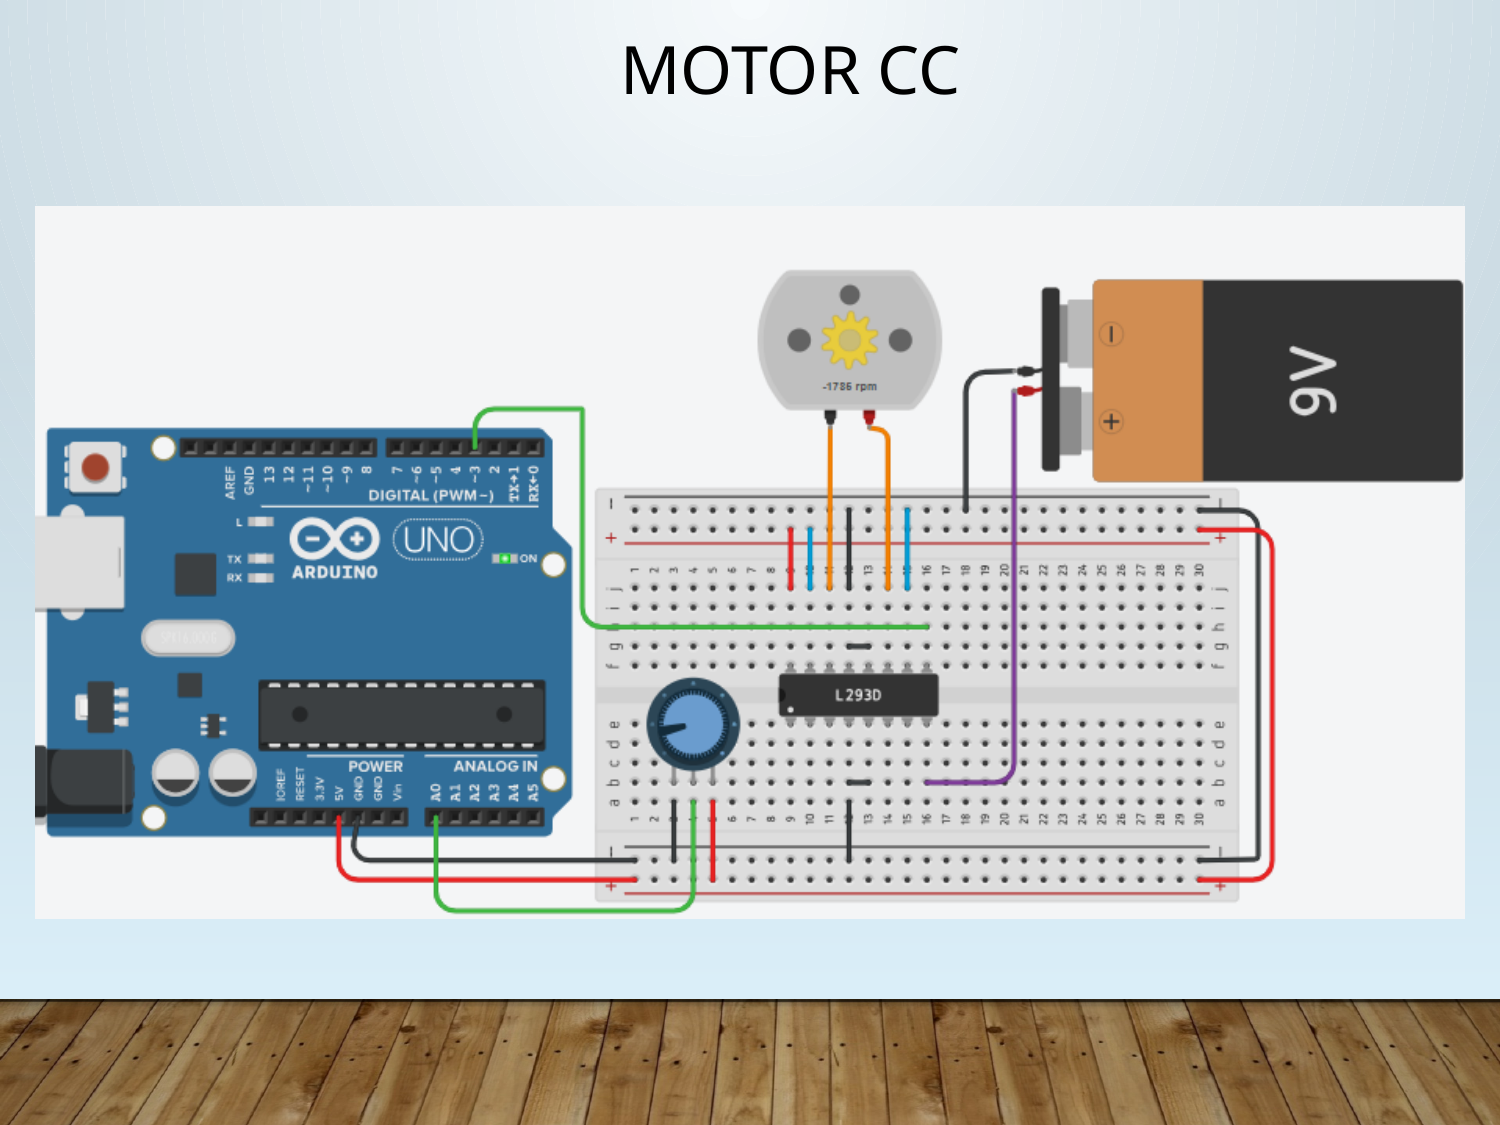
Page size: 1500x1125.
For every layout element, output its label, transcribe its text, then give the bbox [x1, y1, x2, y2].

picture [35, 205, 1465, 920]
picture [0, 999, 1500, 1125]
title Motor cc [251, 29, 1330, 202]
